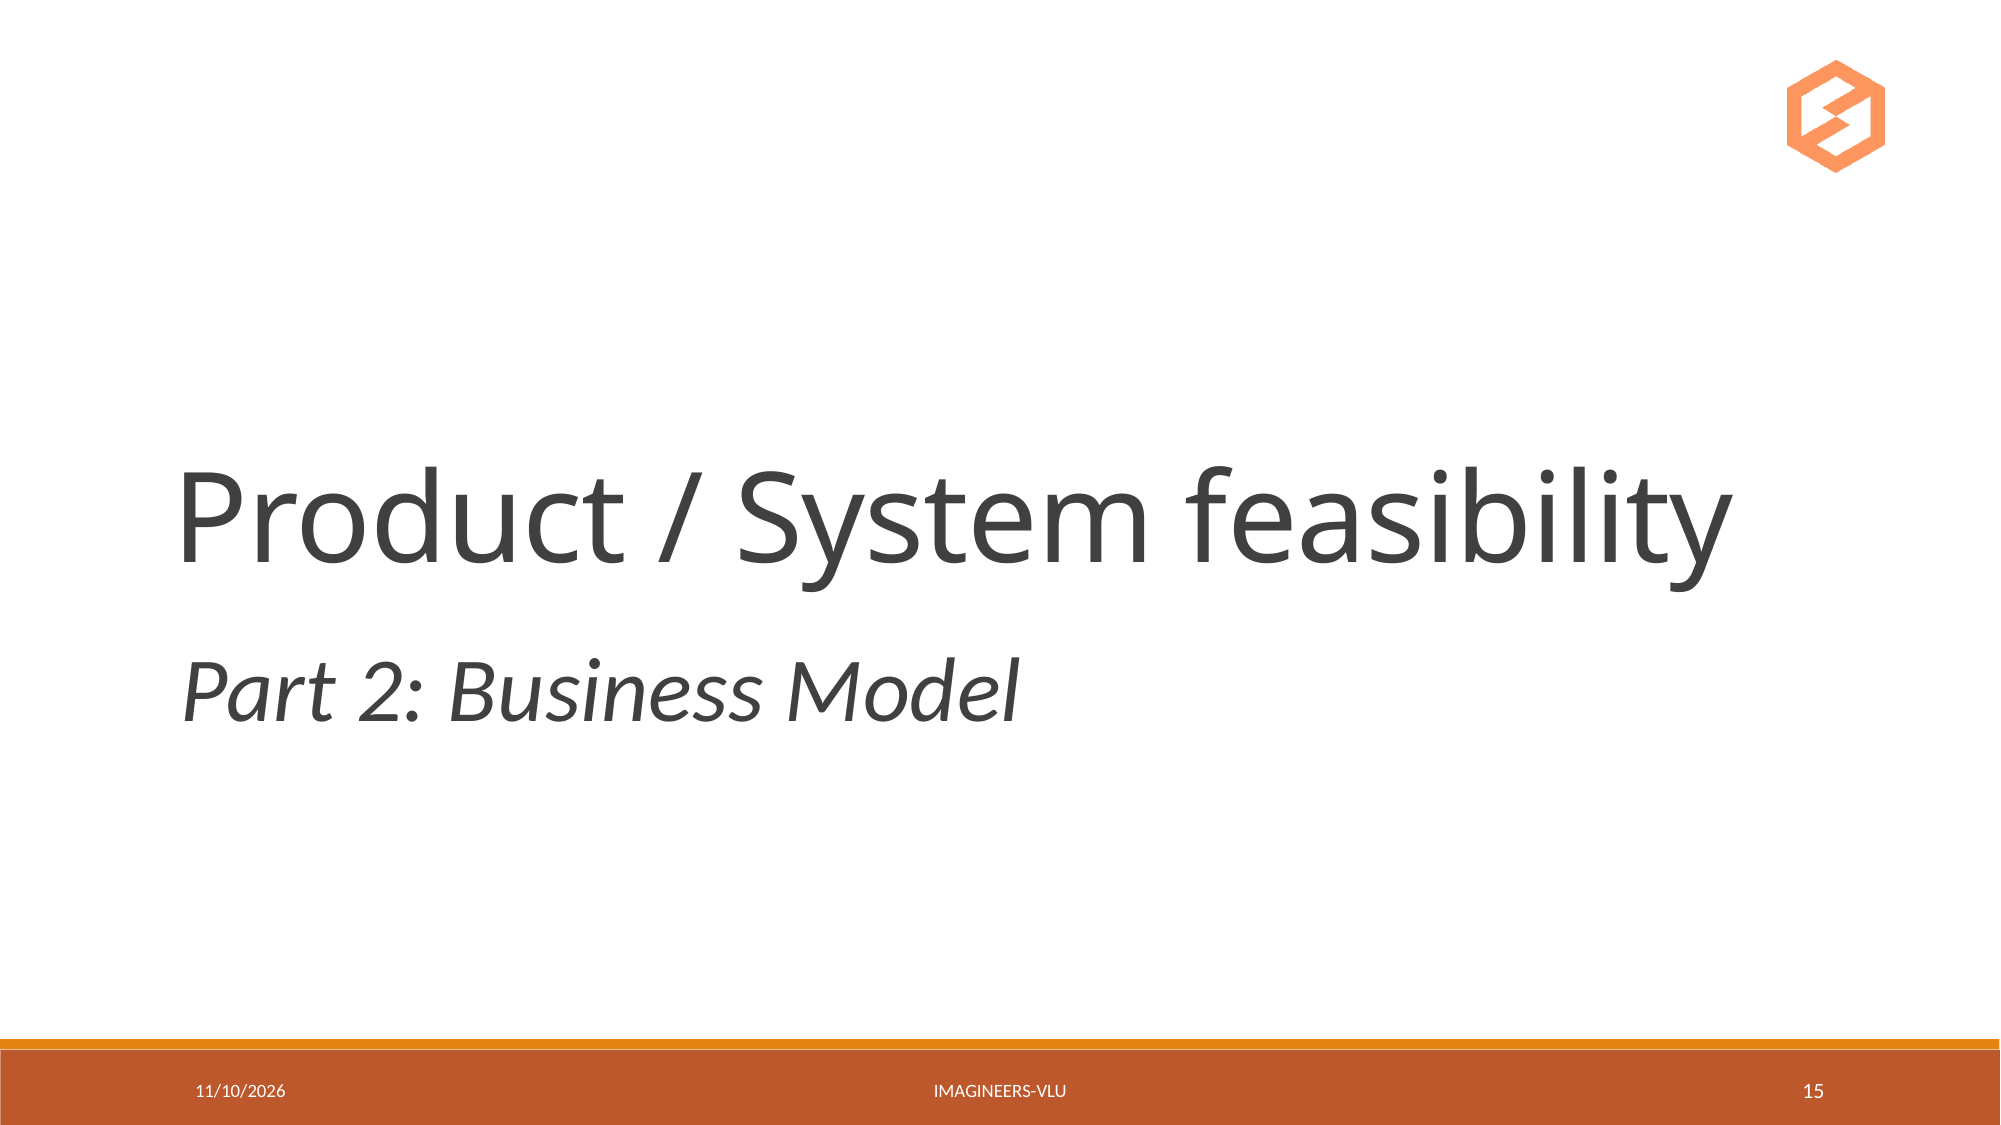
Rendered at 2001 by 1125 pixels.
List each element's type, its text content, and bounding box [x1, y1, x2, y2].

title Product / System feasibility [157, 357, 1808, 596]
slide_number 15 [1624, 1059, 1840, 1120]
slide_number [180, 1059, 586, 1120]
picture [1783, 59, 1888, 175]
footer Imagineers-VLU [604, 1059, 1396, 1120]
text_box Part 2: Business Model [166, 622, 1297, 748]
